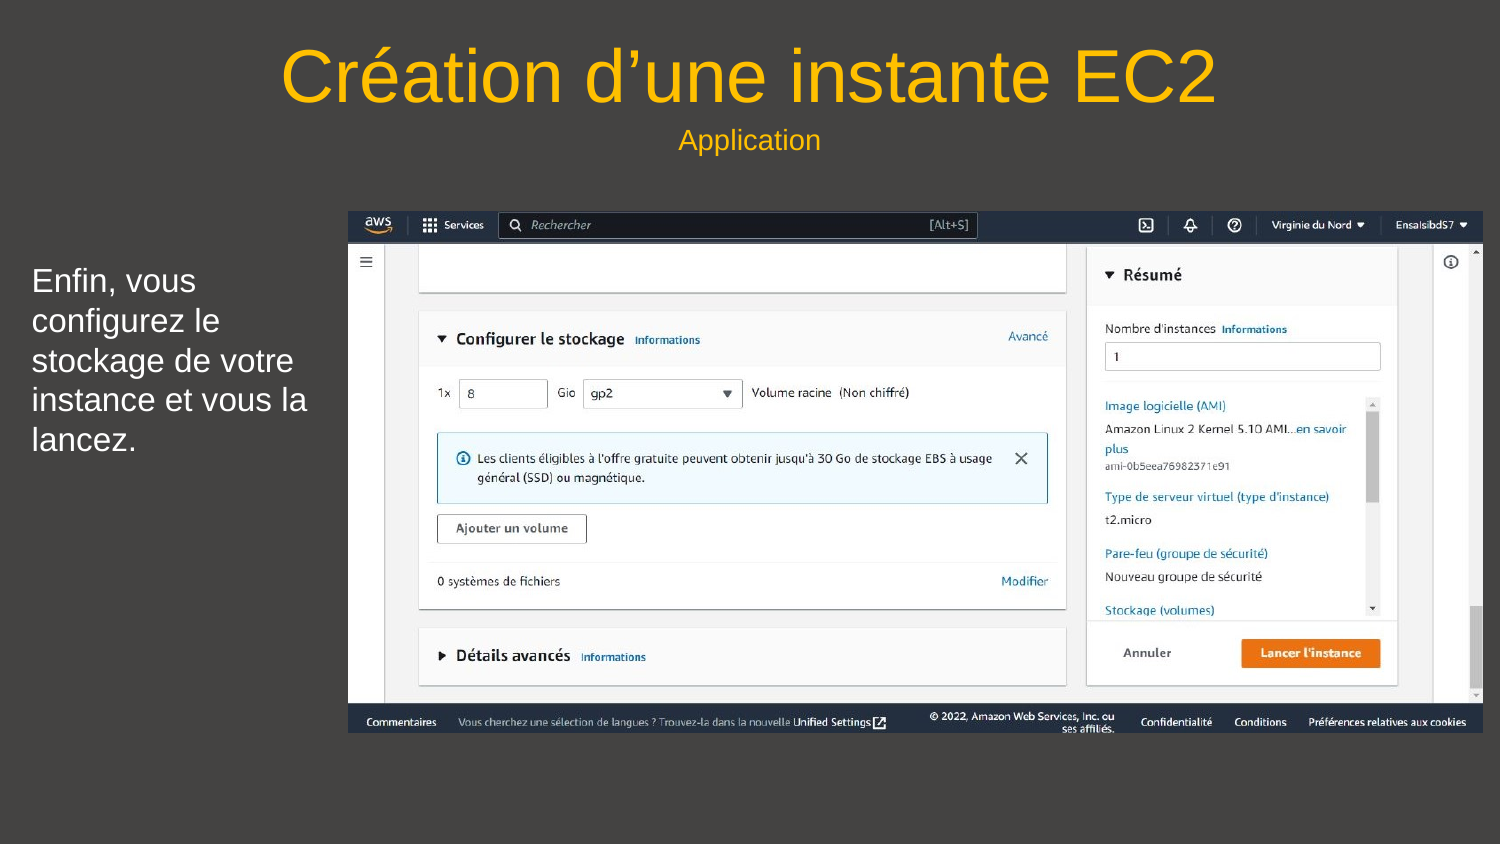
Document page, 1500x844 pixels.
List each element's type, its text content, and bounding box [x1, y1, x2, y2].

list Création d’une instante EC2 [0, 25, 1500, 114]
picture [348, 211, 1483, 733]
list Application [0, 114, 1500, 162]
text_box Enfin, vous configurez le stockage de votre instance et vous la lancez. [16, 251, 343, 466]
